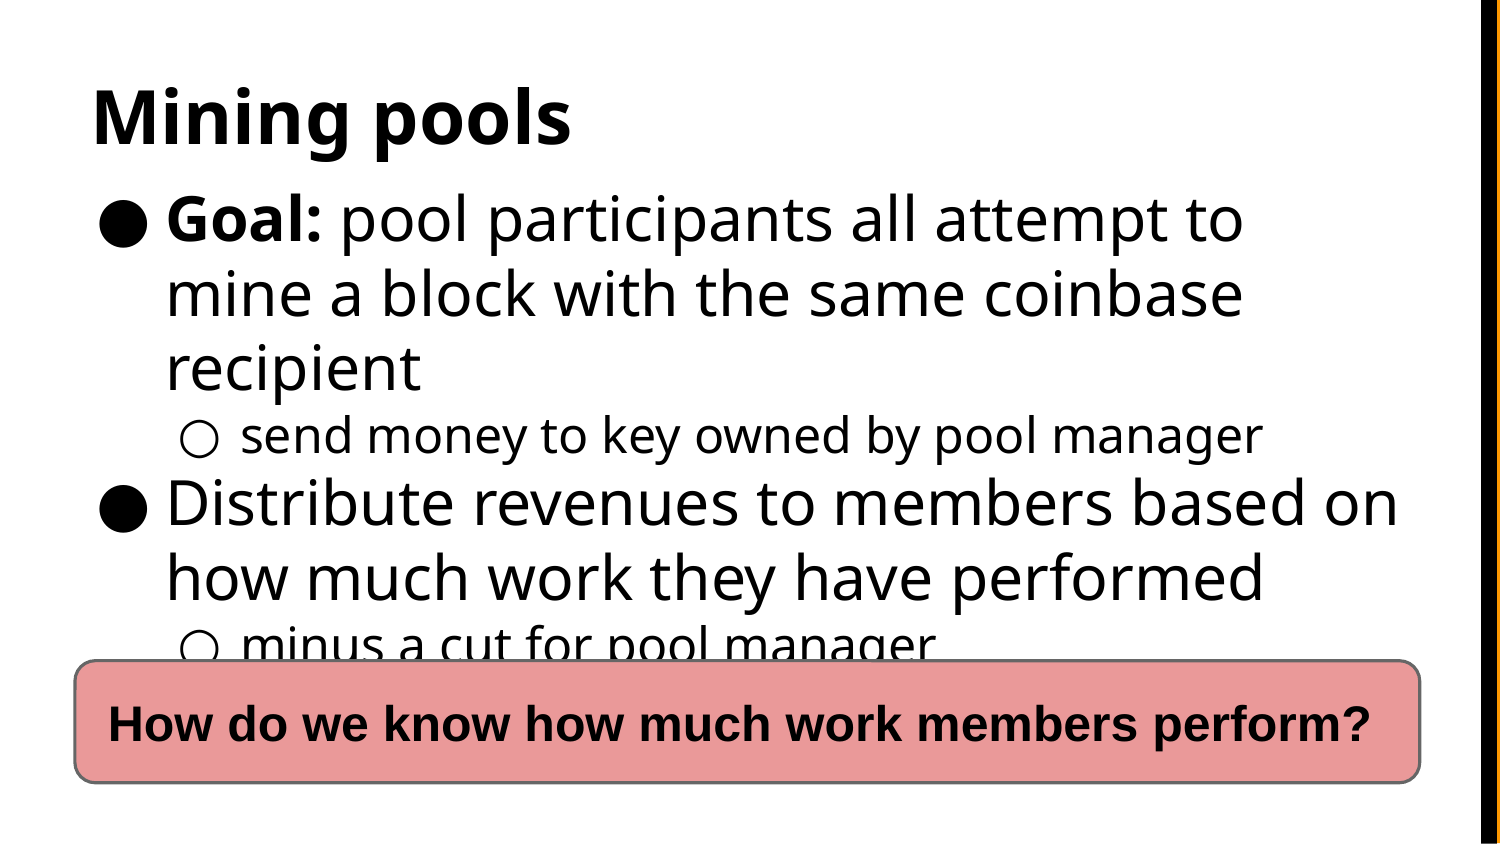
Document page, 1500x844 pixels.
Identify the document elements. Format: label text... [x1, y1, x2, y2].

list Goal: pool participants all attempt to mine a block with the same coinbase recipient send money to key owned by pool manager Distribute revenues to members based on how much work they have performed minus a cut for pool manager [75, 163, 1425, 769]
text_box How do we know how much work members perform? [74, 660, 1420, 783]
title Mining pools [75, 33, 1425, 163]
